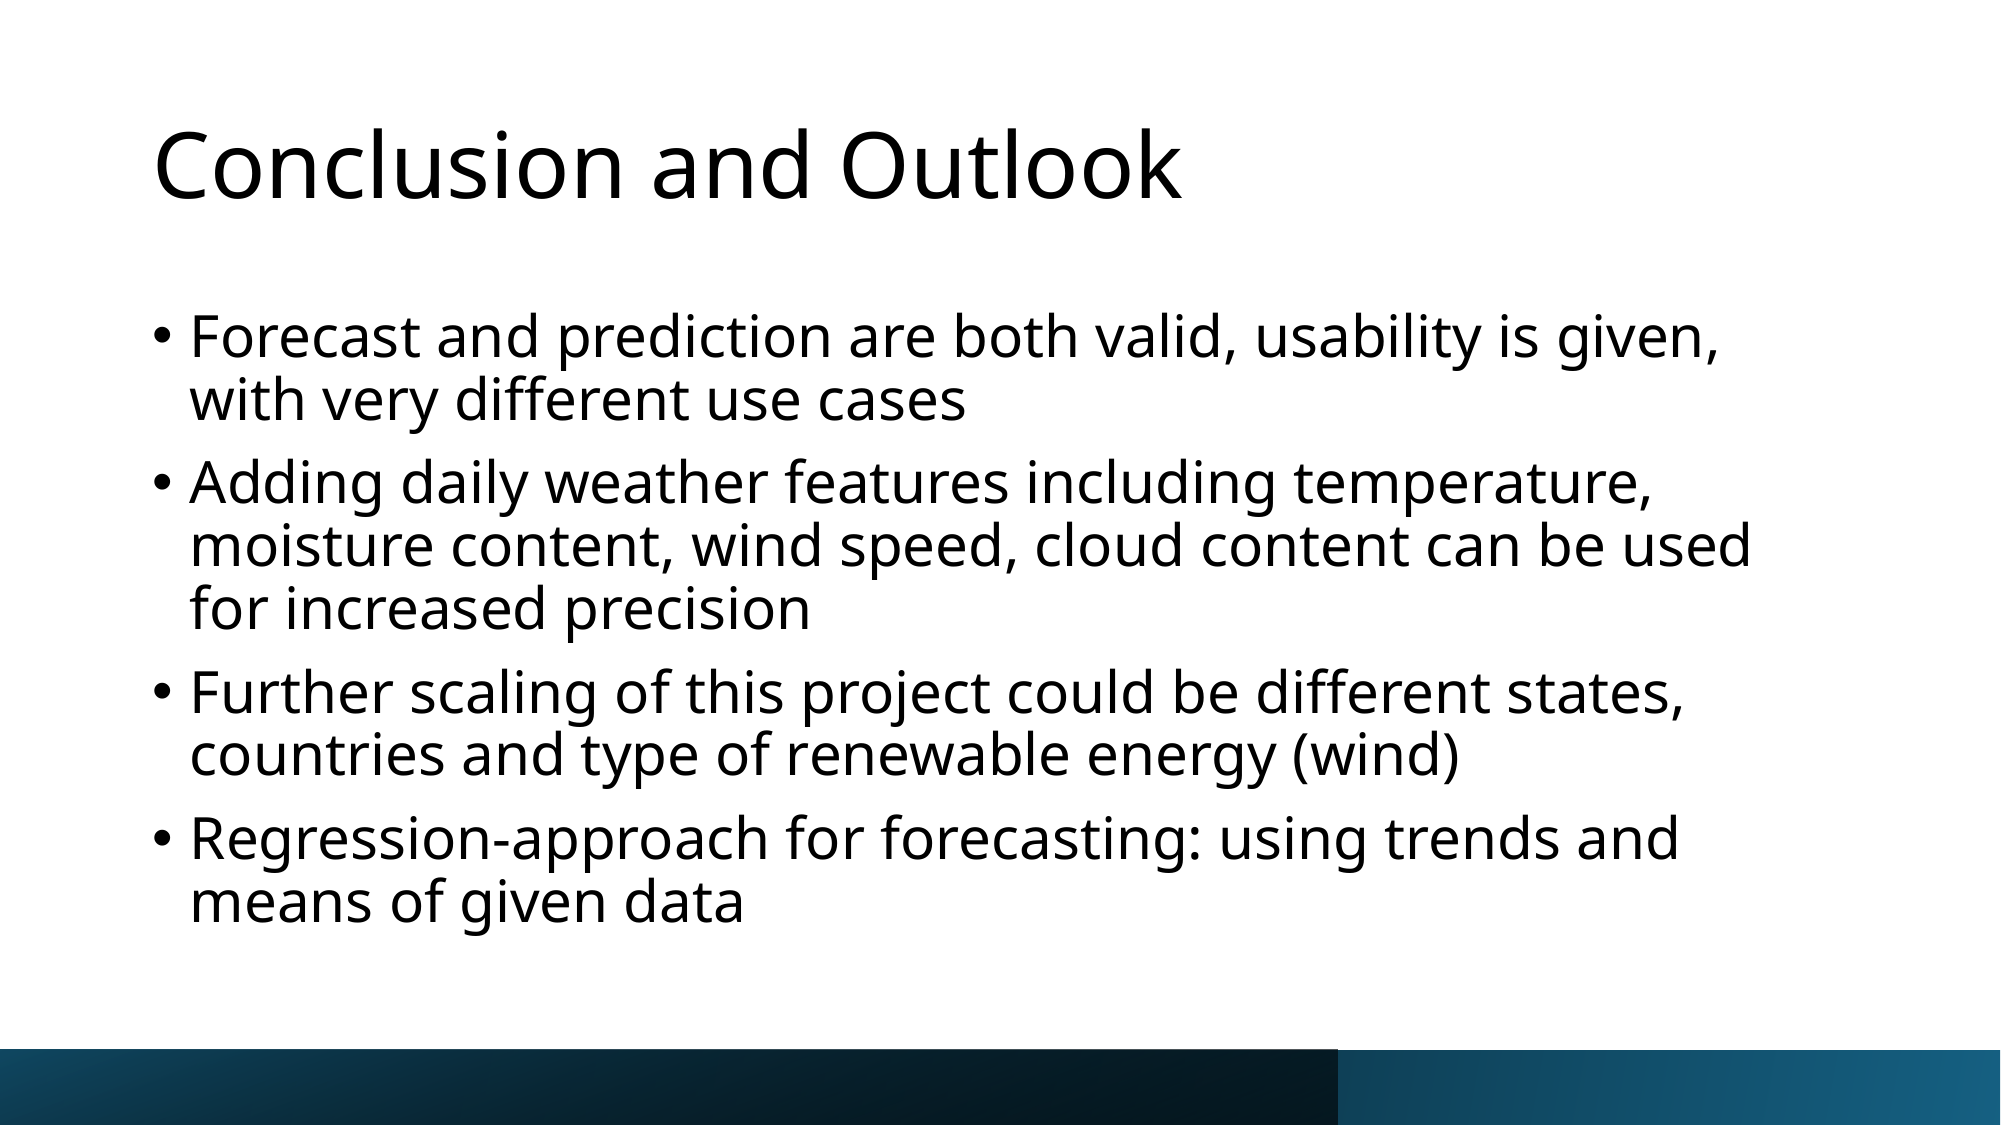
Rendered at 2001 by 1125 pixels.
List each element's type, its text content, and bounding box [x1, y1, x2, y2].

title Conclusion and Outlook [137, 59, 1863, 278]
list Forecast and prediction are both valid, usability is given, with very different use cases Adding daily weather features including temperature, moisture content, wind speed, cloud content can be used for increased precision Further scaling of this project could be different states, countries and type of renewable energy (wind) Regression-approach for forecasting: using trends and means of given data [137, 299, 1863, 1014]
text_box [1338, 1050, 2000, 1125]
text_box [0, 1050, 1338, 1125]
